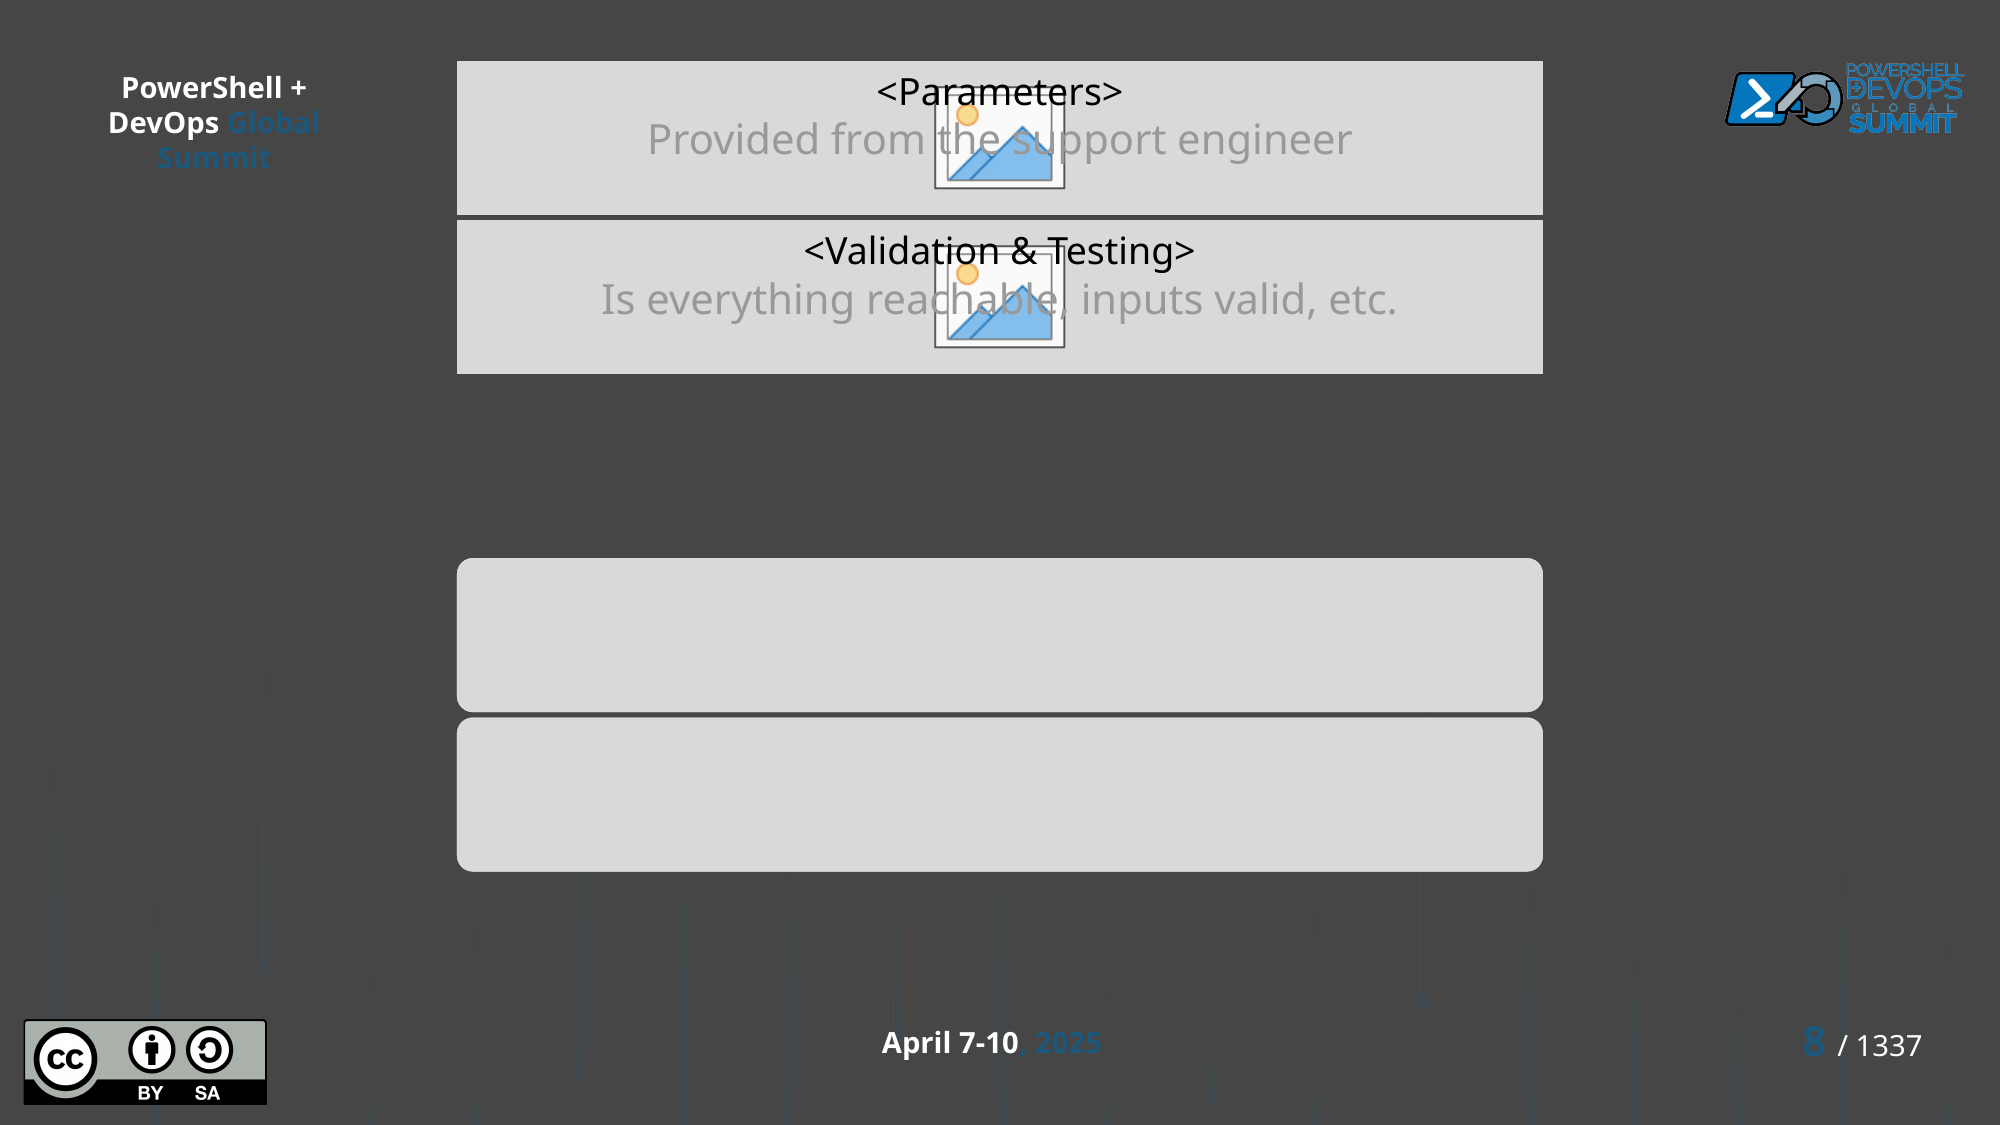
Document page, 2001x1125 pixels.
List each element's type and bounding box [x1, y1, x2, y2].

picture [23, 1019, 267, 1105]
picture [456, 220, 1543, 375]
text_box [456, 717, 1543, 872]
picture [1725, 61, 1965, 139]
text_box [456, 558, 1543, 713]
picture [456, 60, 1543, 215]
